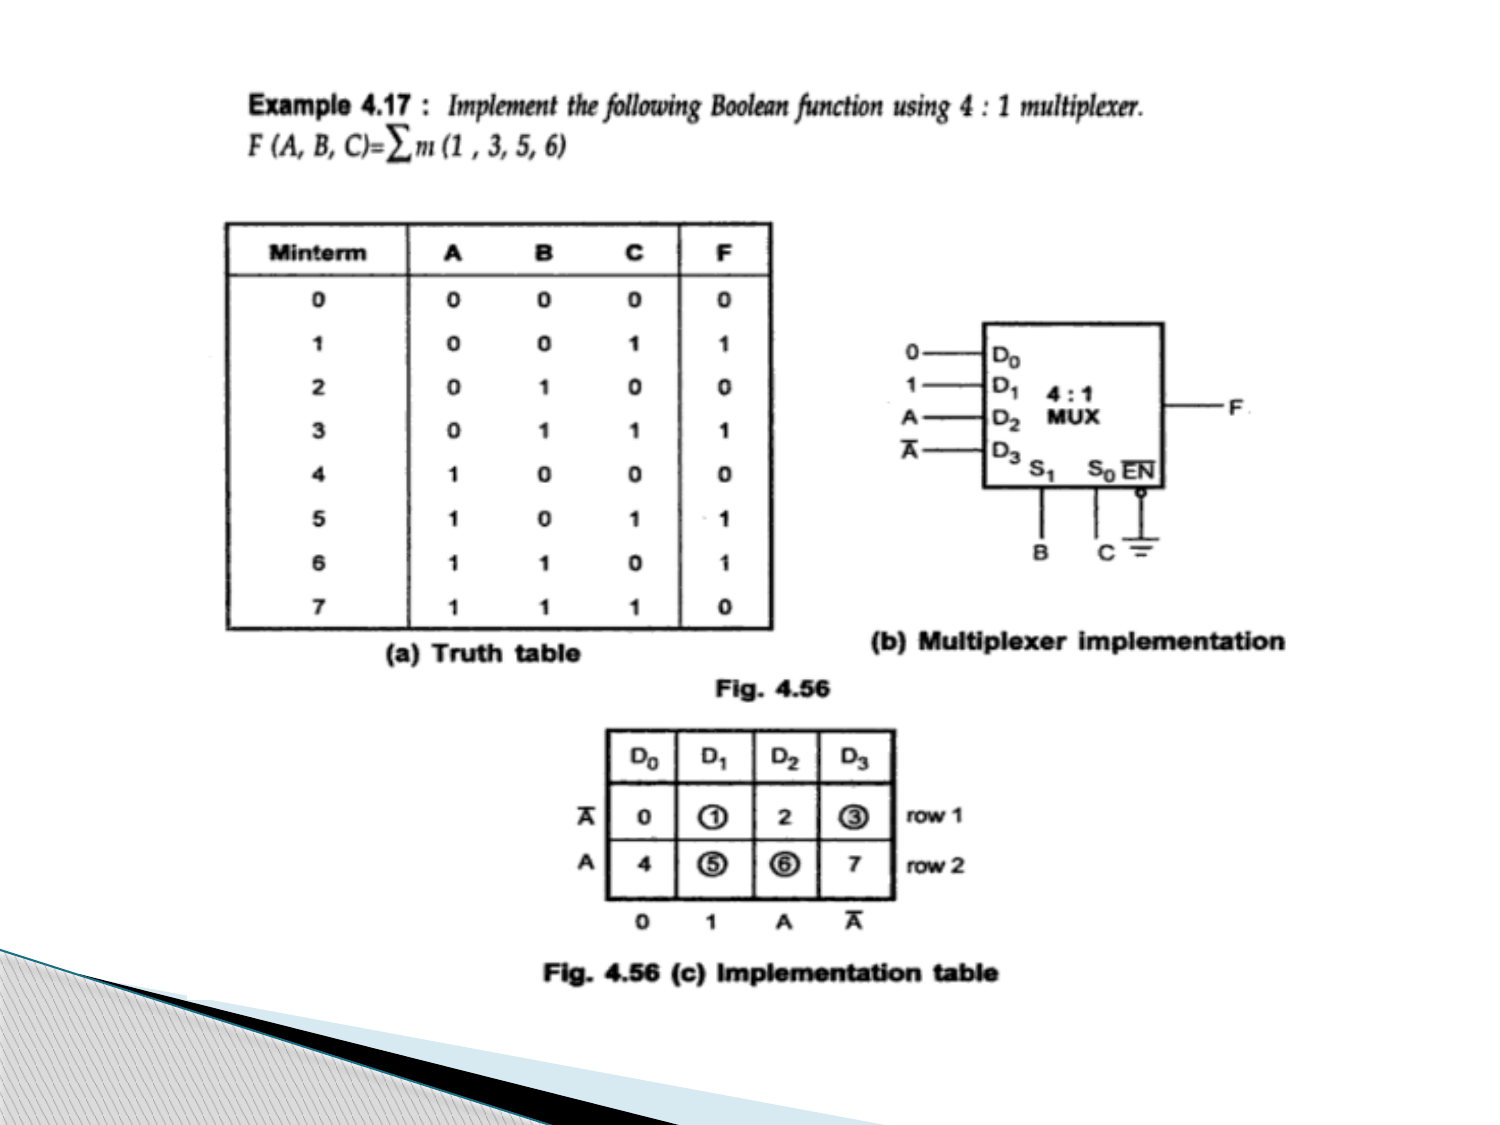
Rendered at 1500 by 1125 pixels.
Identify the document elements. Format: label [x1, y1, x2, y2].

picture [187, 212, 1401, 1001]
picture [237, 74, 1213, 176]
